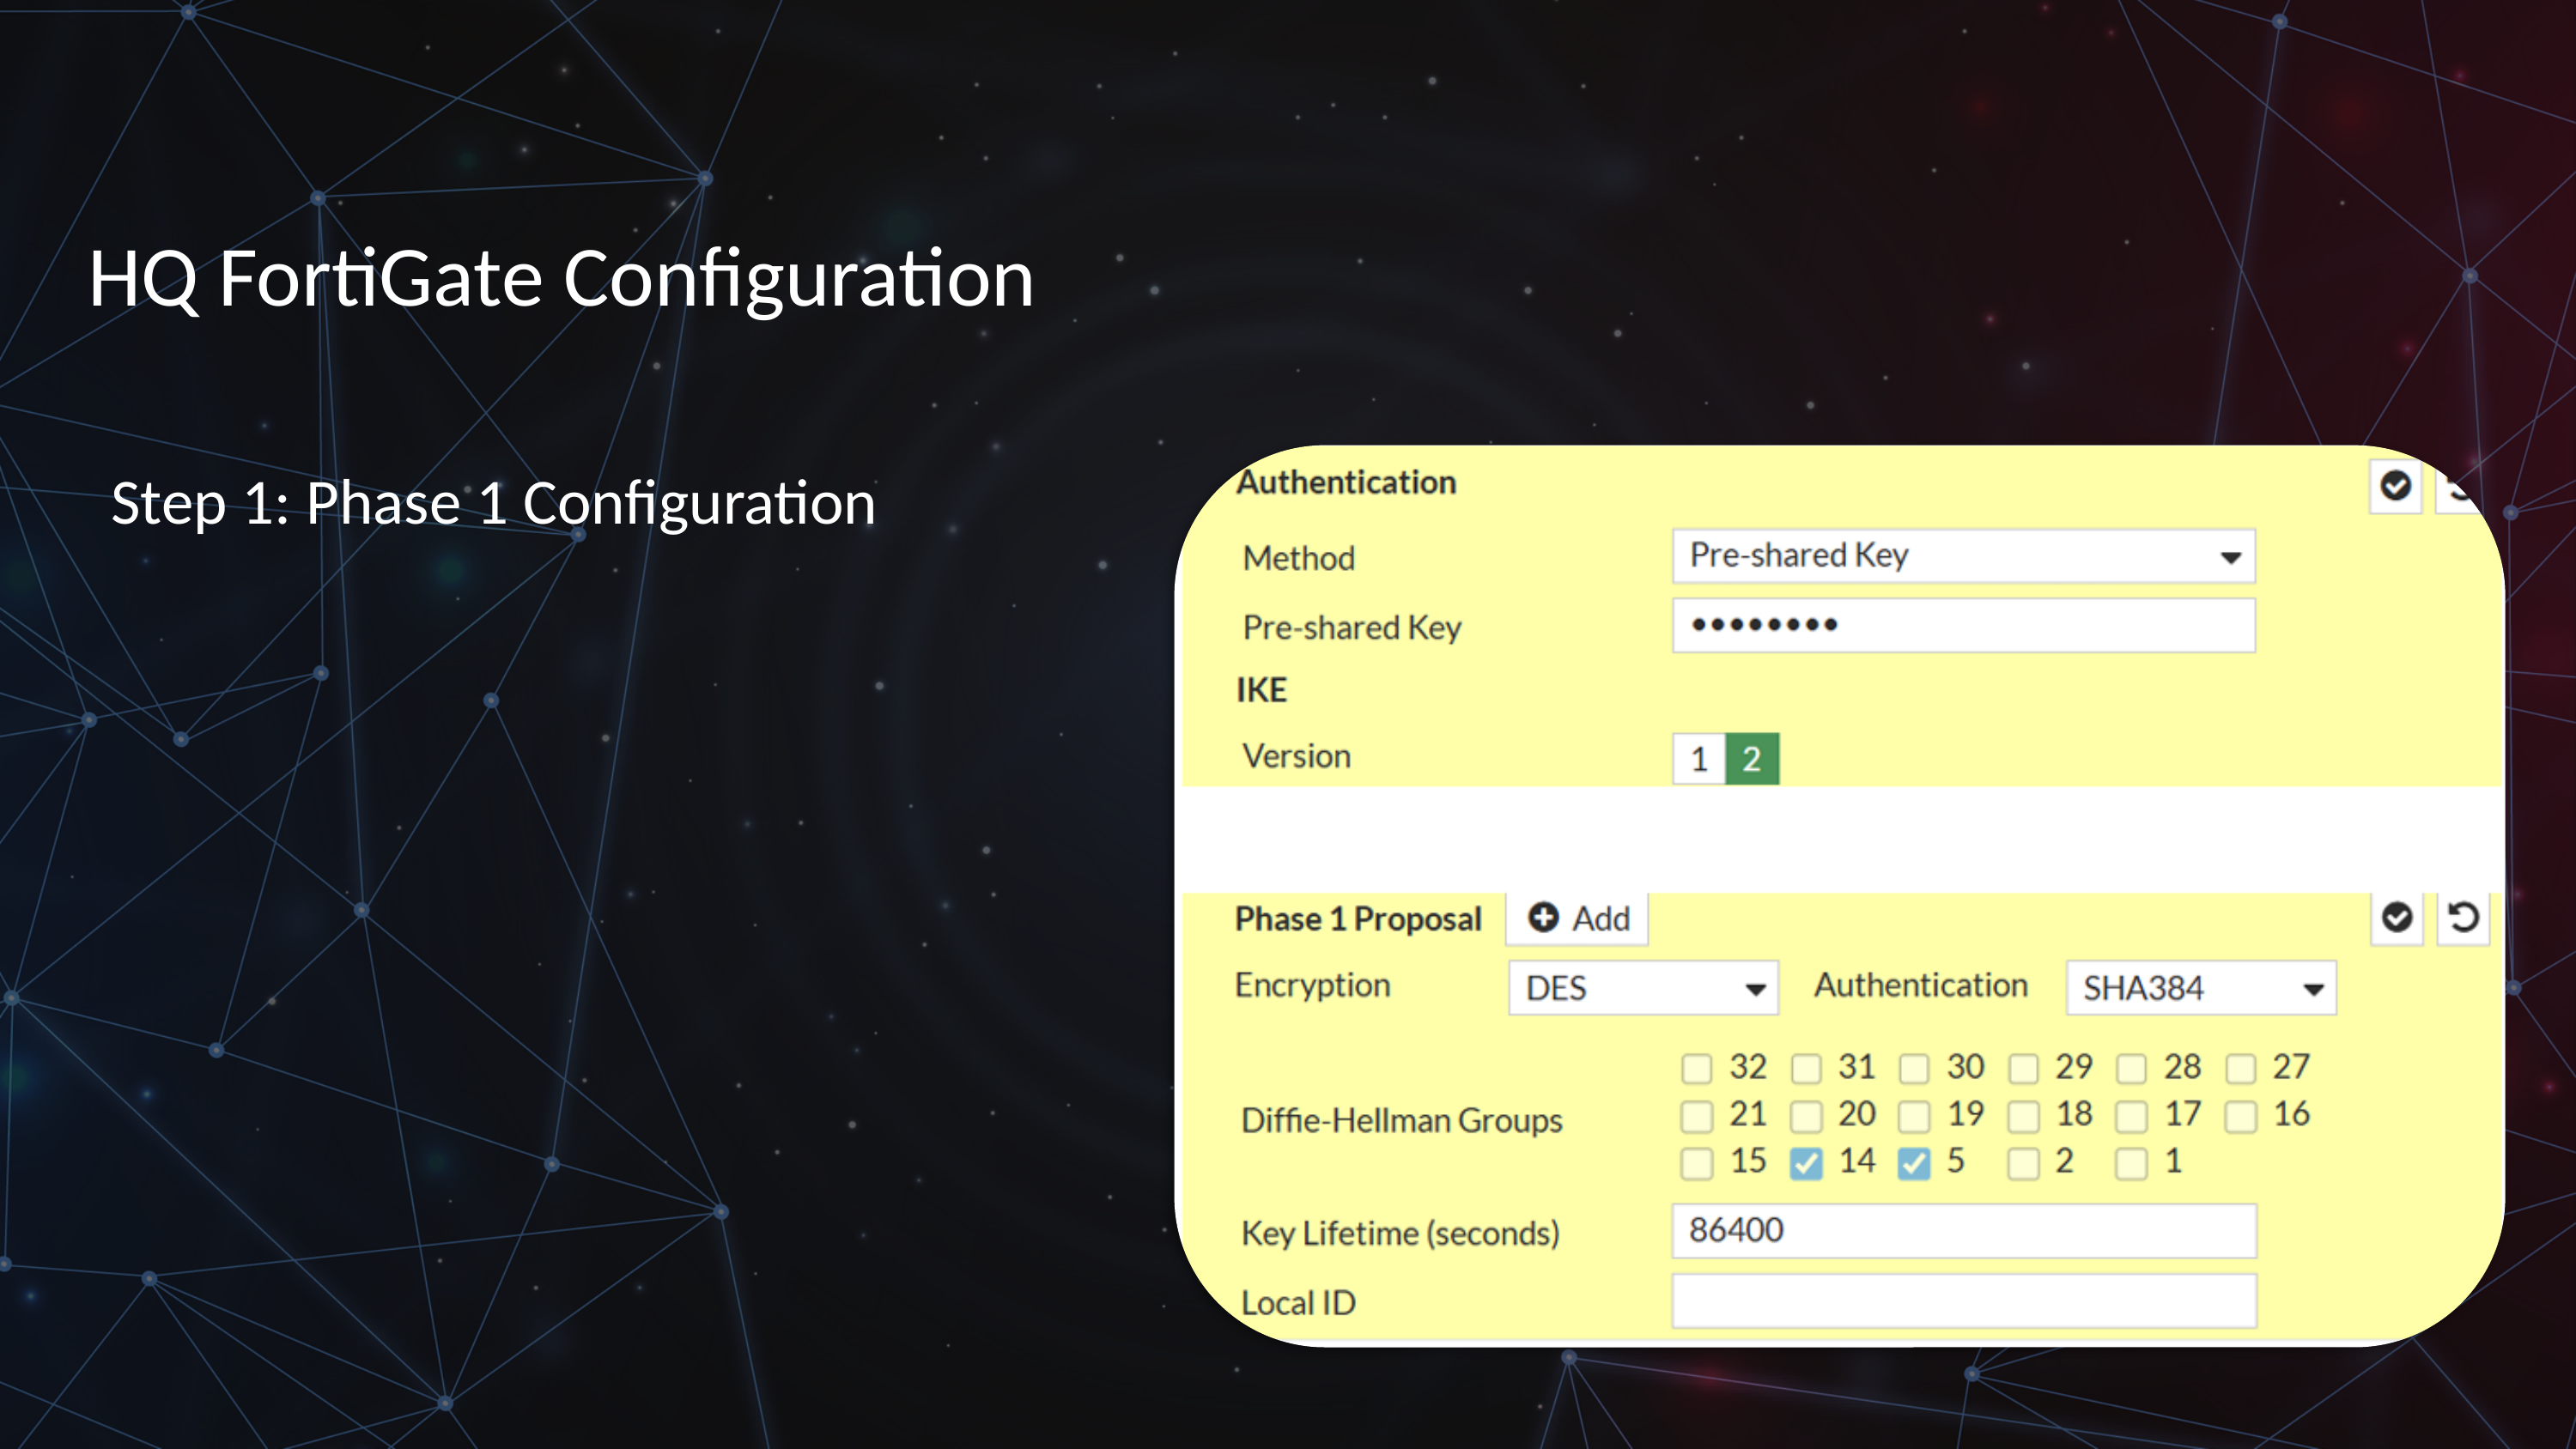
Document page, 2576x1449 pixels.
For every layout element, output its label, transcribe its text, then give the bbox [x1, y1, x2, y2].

text_box [144, 391, 1340, 453]
text_box Step 1: Phase 1 Configuration [98, 453, 1170, 544]
text_box [144, 544, 1170, 603]
picture [1174, 445, 2506, 1348]
text_box [0, 0, 2576, 1449]
text_box HQ FortiGate Configuration [75, 214, 1567, 330]
